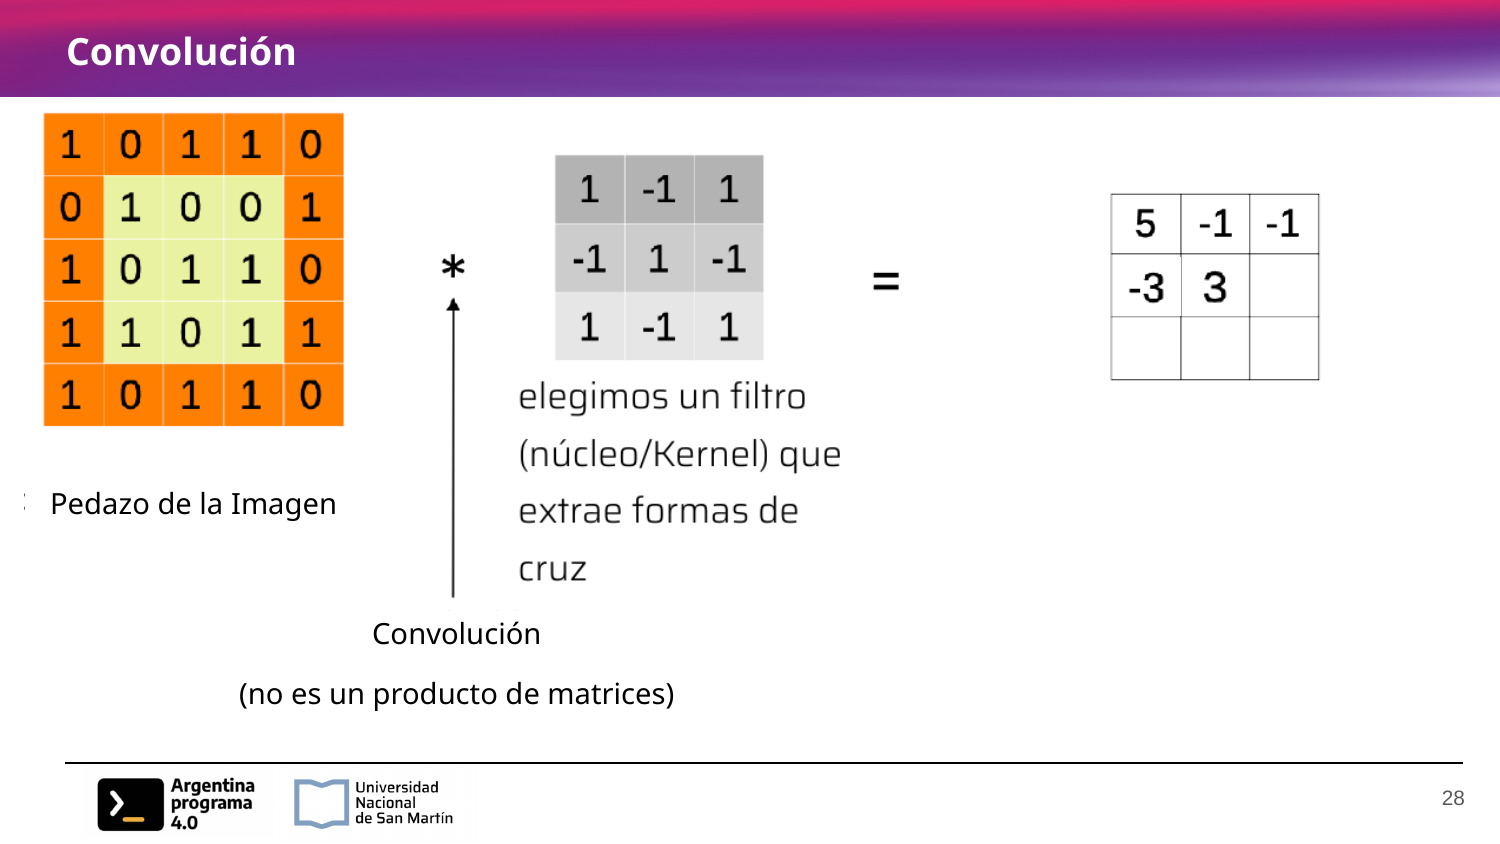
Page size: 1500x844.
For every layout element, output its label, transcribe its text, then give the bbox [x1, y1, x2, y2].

picture [82, 764, 273, 838]
picture [24, 108, 1351, 736]
picture [277, 767, 478, 841]
slide_number ‹#› [1389, 764, 1480, 830]
title Convolución [51, 12, 1449, 88]
picture [0, 0, 1500, 97]
